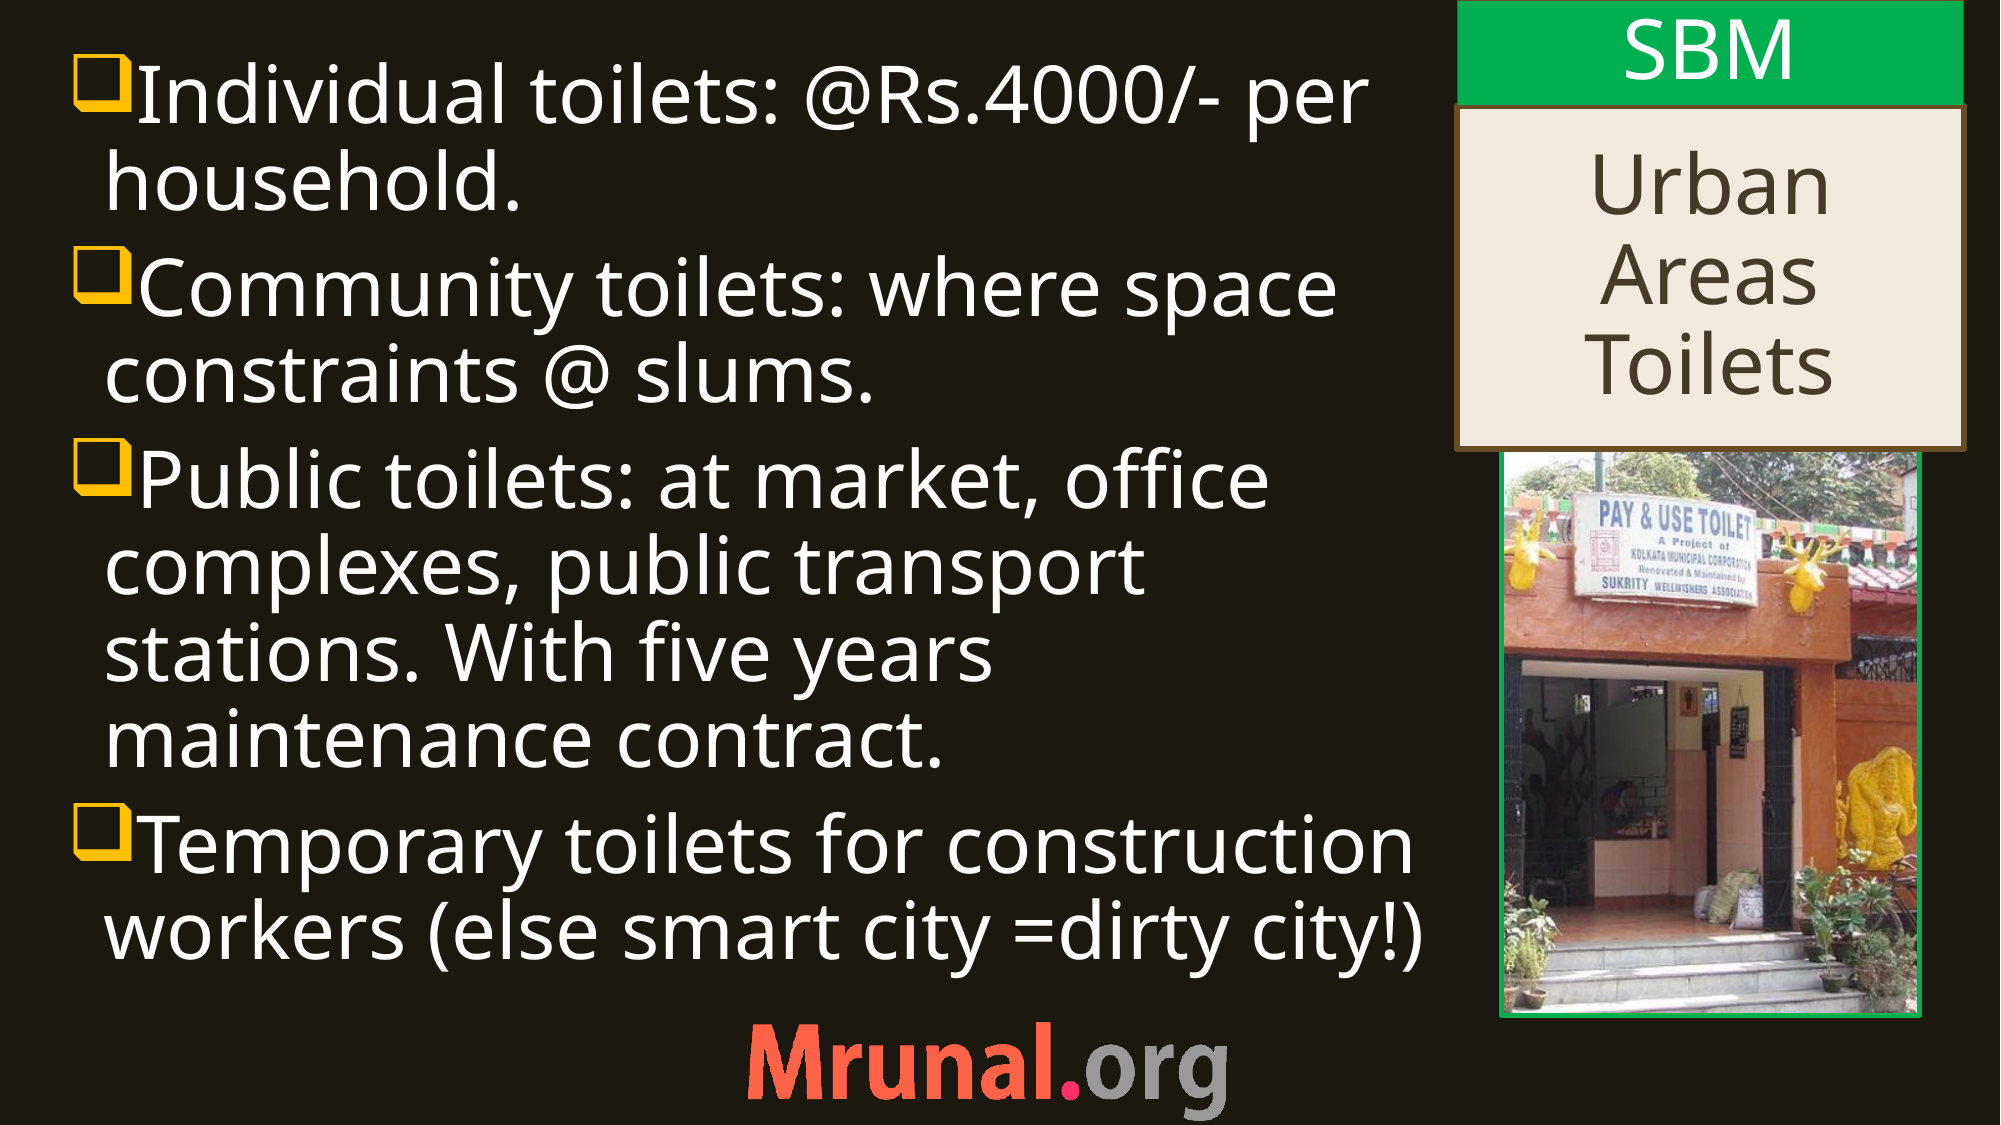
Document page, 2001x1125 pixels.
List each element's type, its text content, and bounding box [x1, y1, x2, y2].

picture [741, 1014, 1230, 1125]
title Urban Areas Toilets [1454, 103, 1967, 452]
list SBM [1457, 0, 1964, 106]
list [1503, 448, 1918, 1014]
list Individual toilets: @Rs.4000/- per household. Community toilets: where space constraints @ slums. Public toilets: at market, office complexes, public transport stations. With five years maintenance contract. Temporary toilets for construction workers (else smart city =dirty city!) [52, 47, 1447, 1014]
